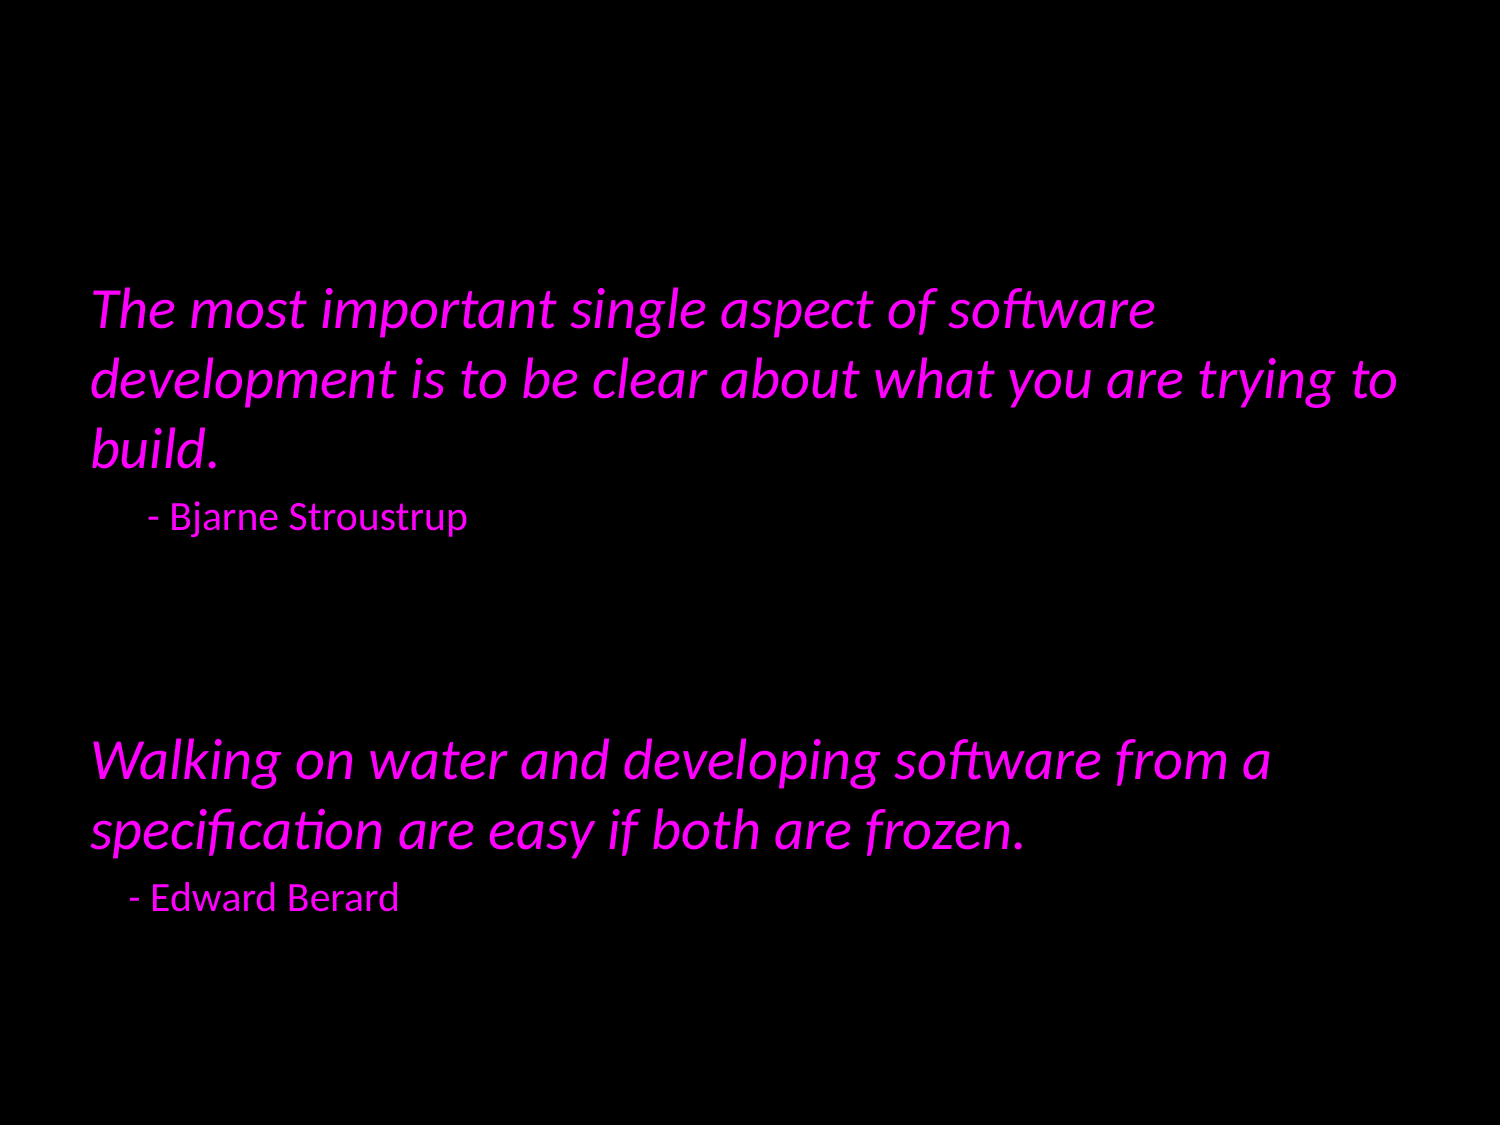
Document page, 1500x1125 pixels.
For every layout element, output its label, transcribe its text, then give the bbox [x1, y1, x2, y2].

list The most important single aspect of software development is to be clear about what you are trying to build. - Bjarne Stroustrup Walking on water and developing software from a specification are easy if both are frozen. - Edward Berard [75, 262, 1425, 1005]
